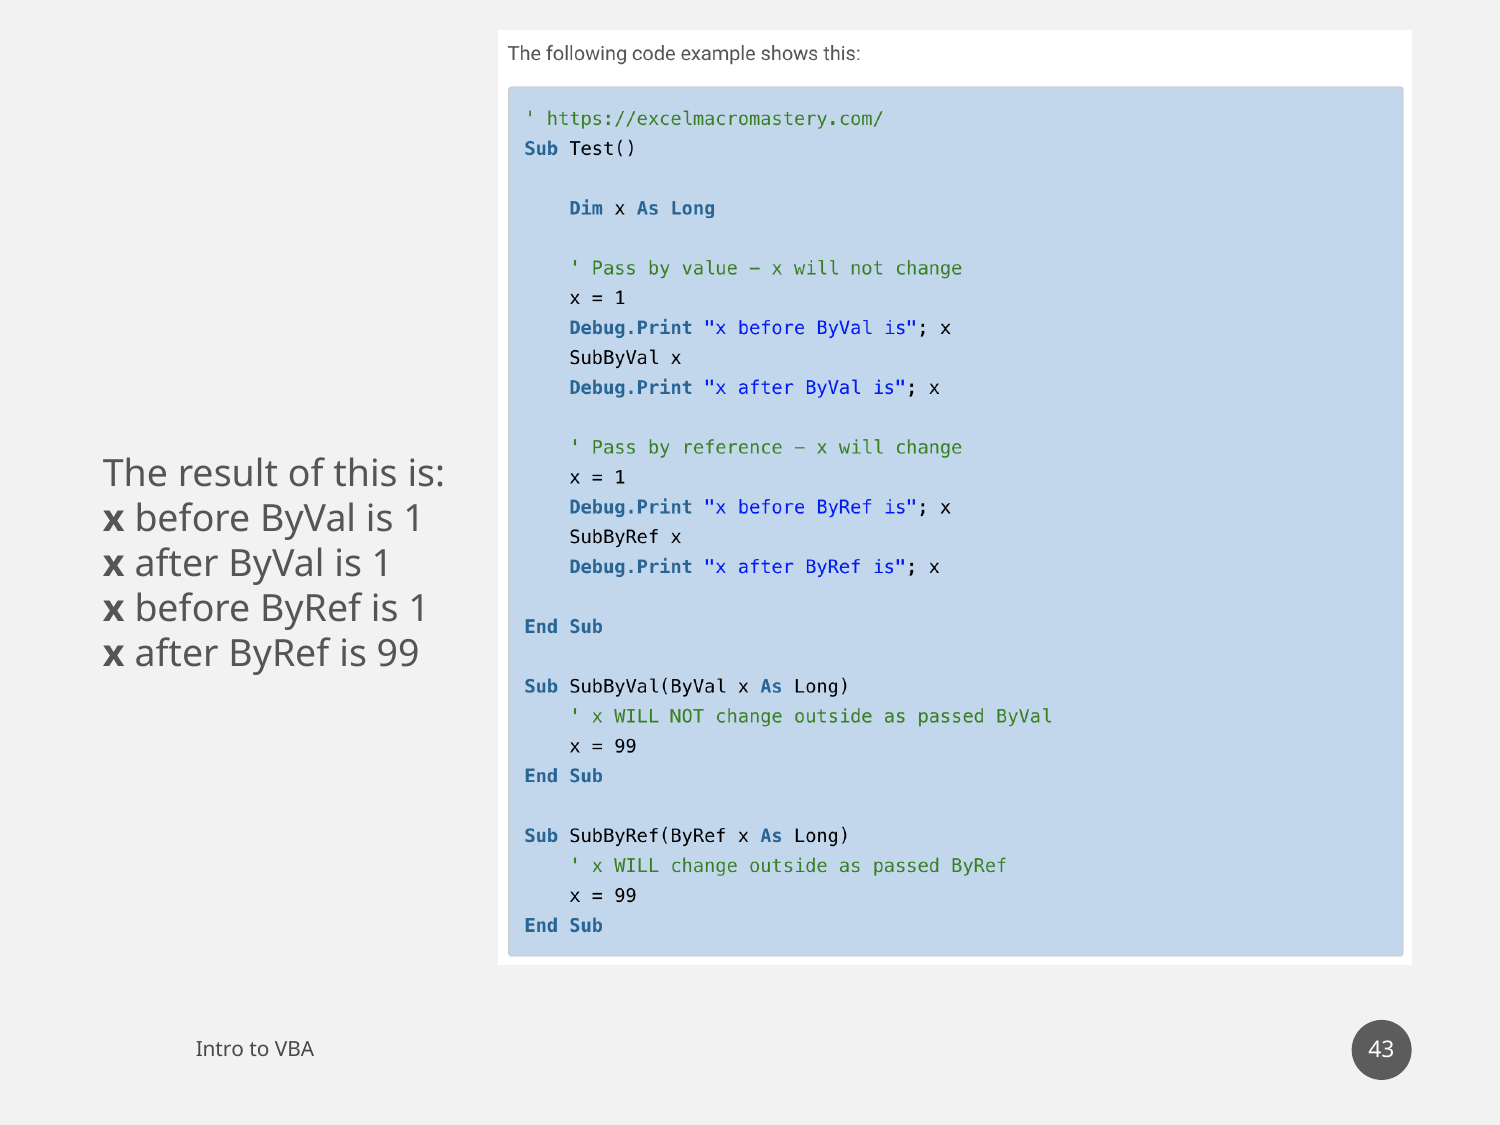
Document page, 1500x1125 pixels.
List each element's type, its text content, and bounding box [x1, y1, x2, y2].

slide_number 43 [1351, 1019, 1412, 1080]
picture [498, 30, 1412, 965]
text_box The result of this is: x before ByVal is 1 x after ByVal is 1 x before ByRef is 1 x after ByRef is 99 [88, 441, 498, 681]
footer Intro to VBA [180, 1023, 929, 1076]
